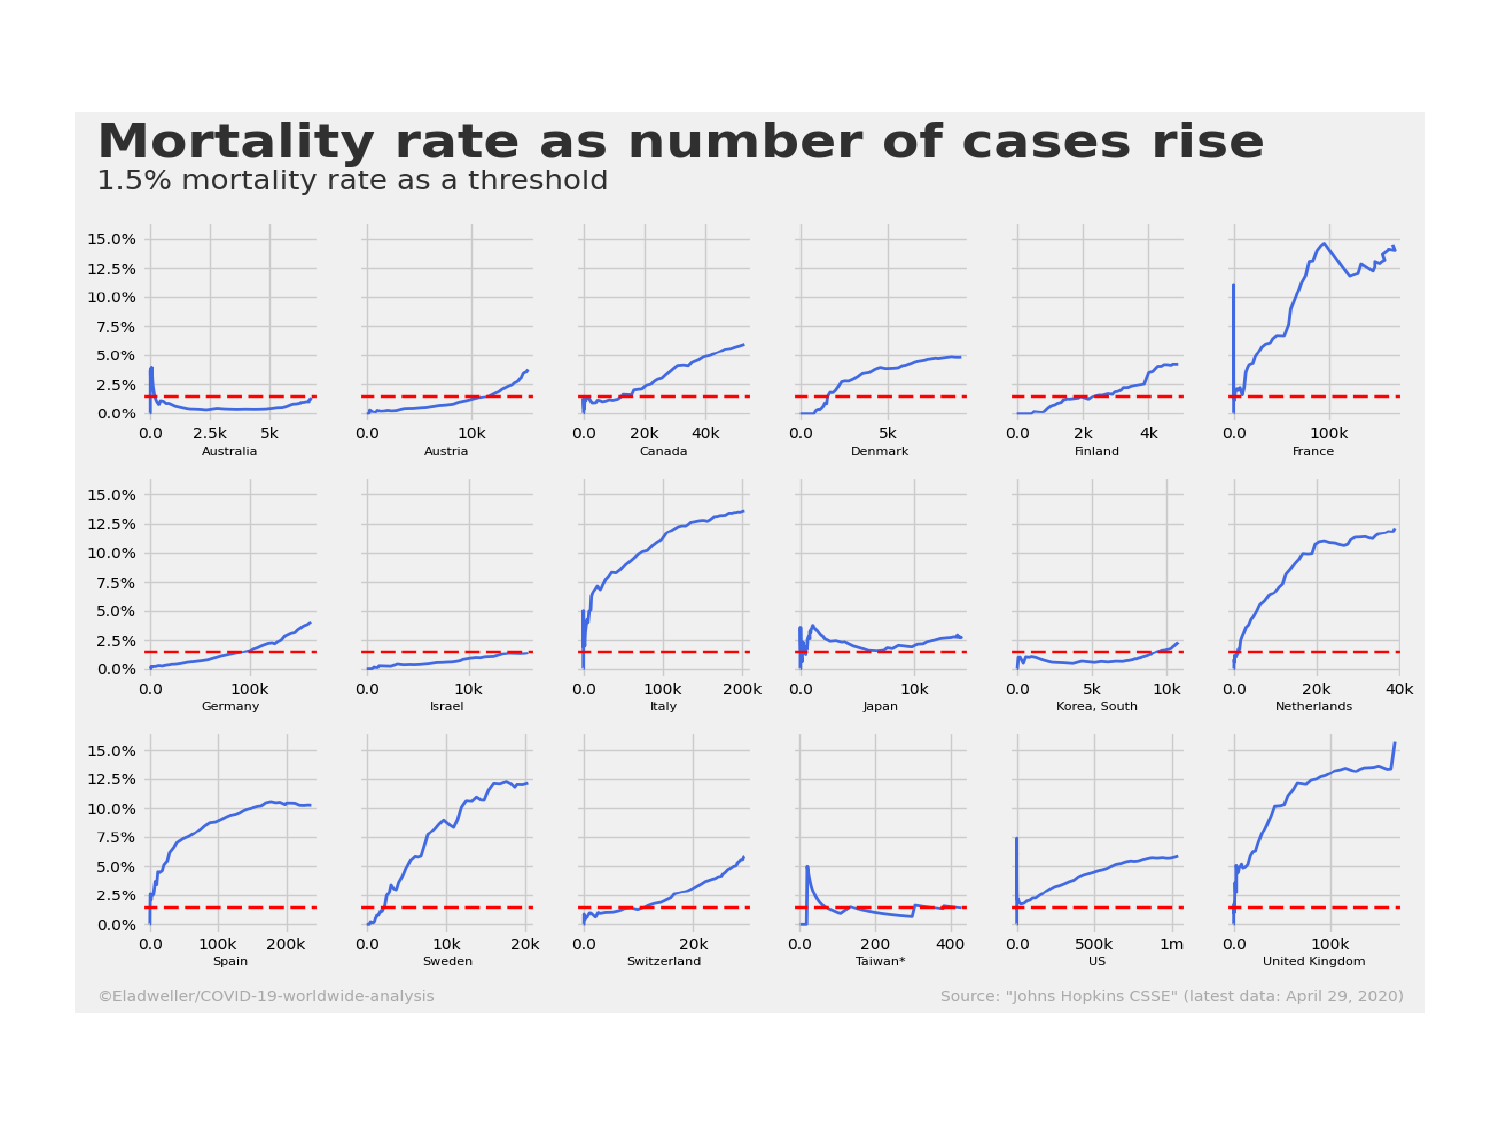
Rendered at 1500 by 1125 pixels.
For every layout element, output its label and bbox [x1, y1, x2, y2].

picture [74, 112, 1426, 1013]
